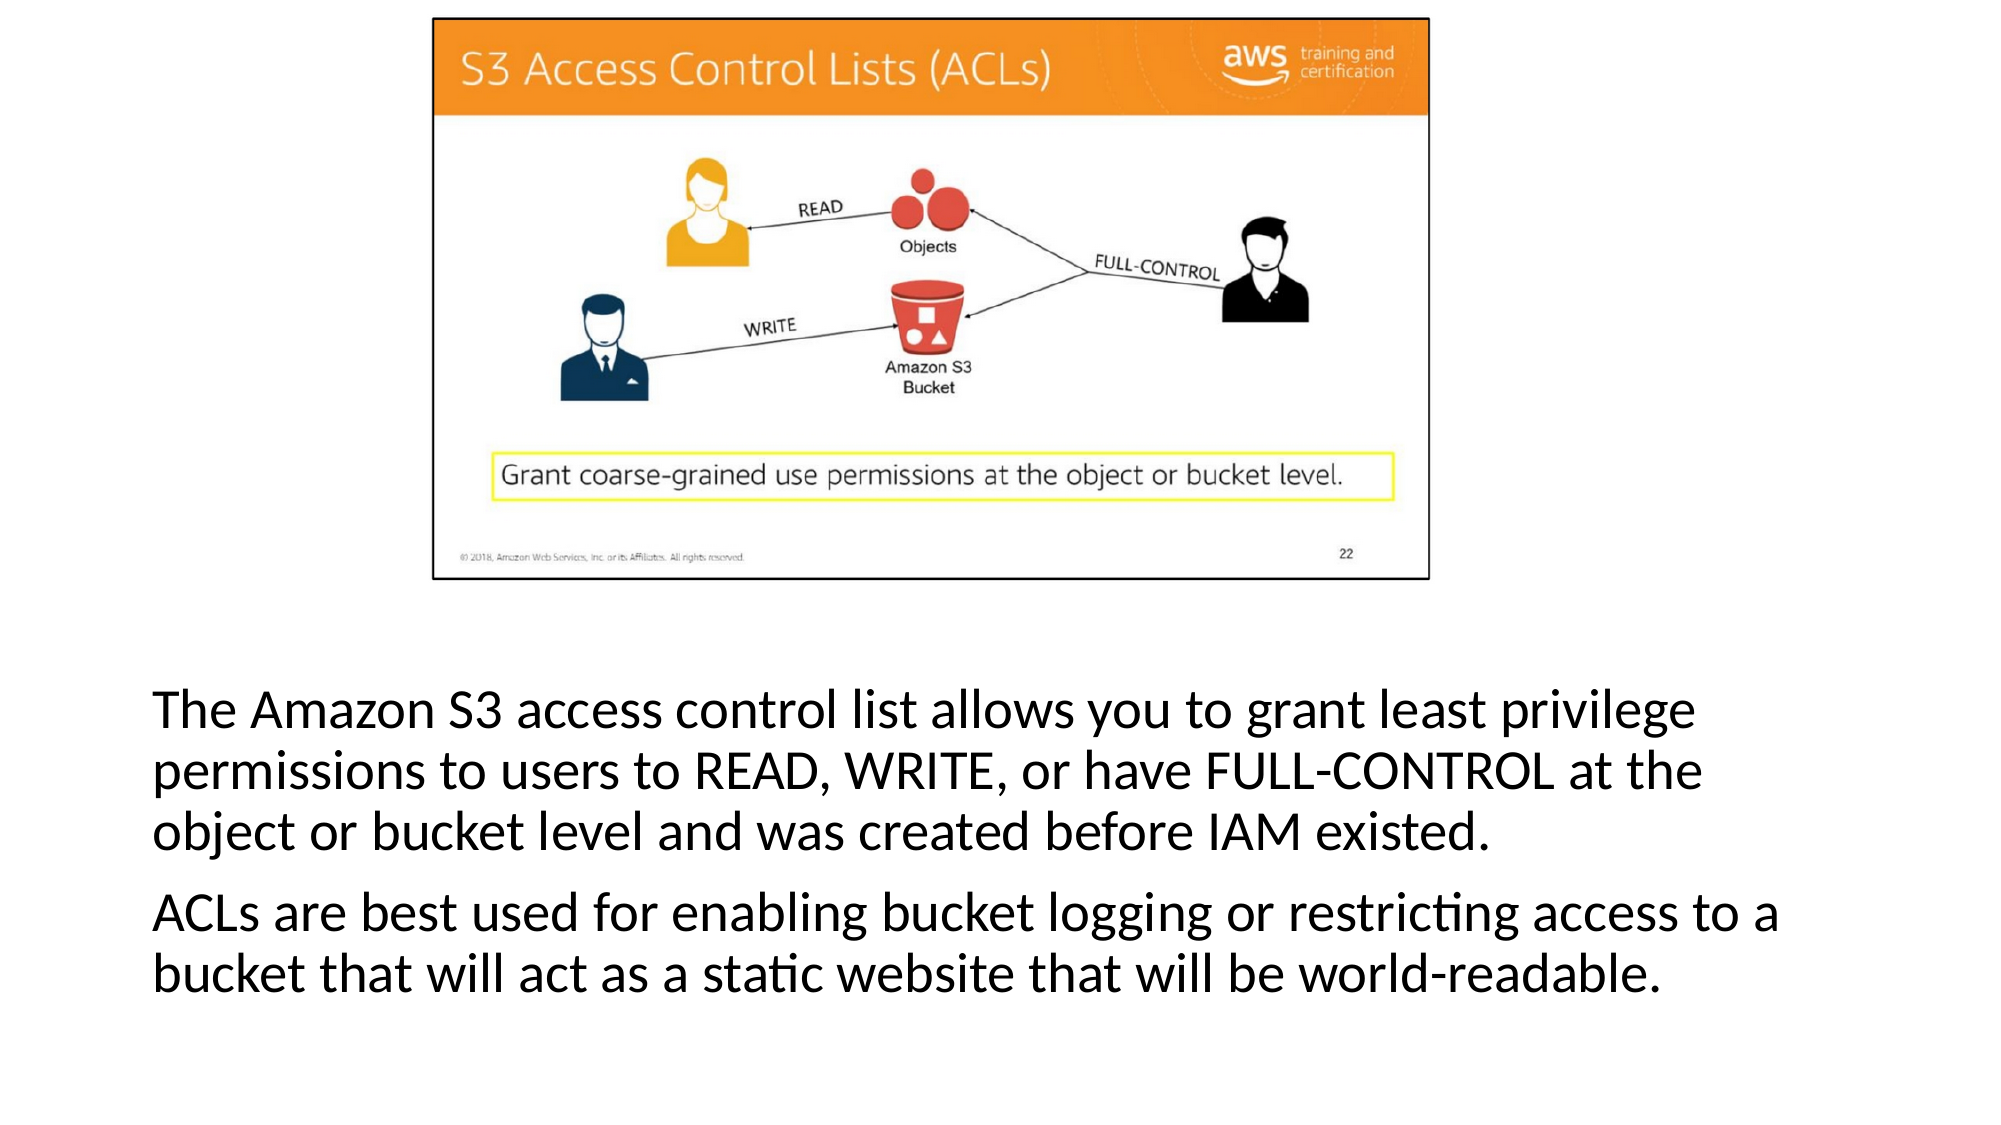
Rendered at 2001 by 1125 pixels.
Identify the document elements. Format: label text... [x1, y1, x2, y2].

picture [427, 14, 1436, 585]
list The Amazon S3 access control list allows you to grant least privilege permissions to users to READ, WRITE, or have FULL-CONTROL at the object or bucket level and was created before IAM existed. ACLs are best used for enabling bucket logging or restricting access to a bucket that will act as a static website that will be world-readable. [137, 584, 1863, 1014]
